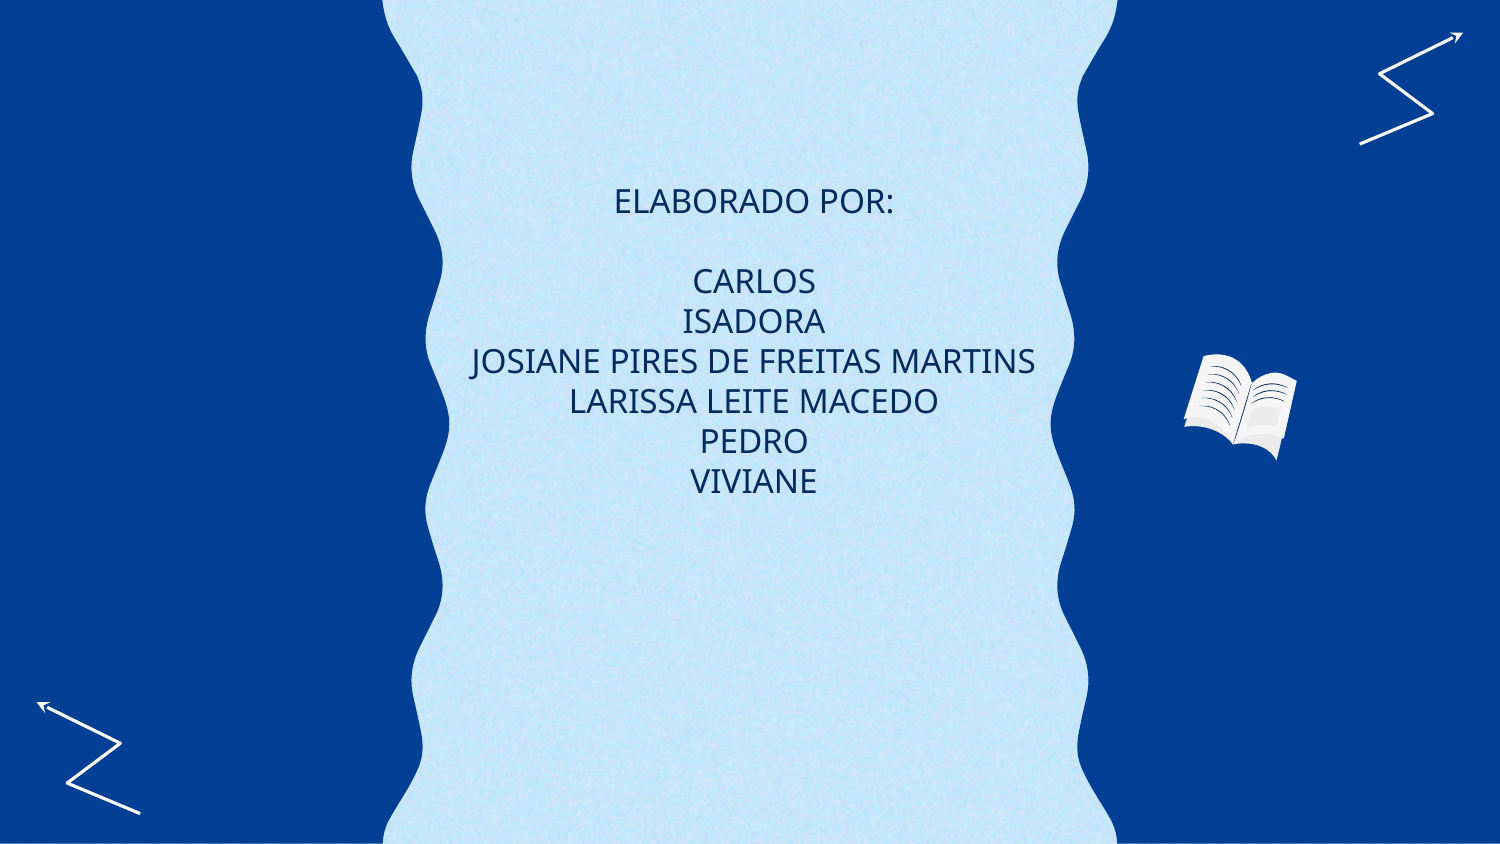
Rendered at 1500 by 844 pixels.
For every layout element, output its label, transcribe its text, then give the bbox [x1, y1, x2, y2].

text_box [1359, 32, 1464, 145]
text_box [1189, 362, 1292, 451]
picture [383, 389, 1117, 844]
subtitle ELABORADO POR: CARLOS ISADORA JOSIANE PIRES DE FREITAS MARTINS LARISSA LEITE MACEDO PEDRO VIVIANE [396, 331, 1090, 389]
text_box [36, 702, 141, 814]
picture [383, 0, 1117, 331]
